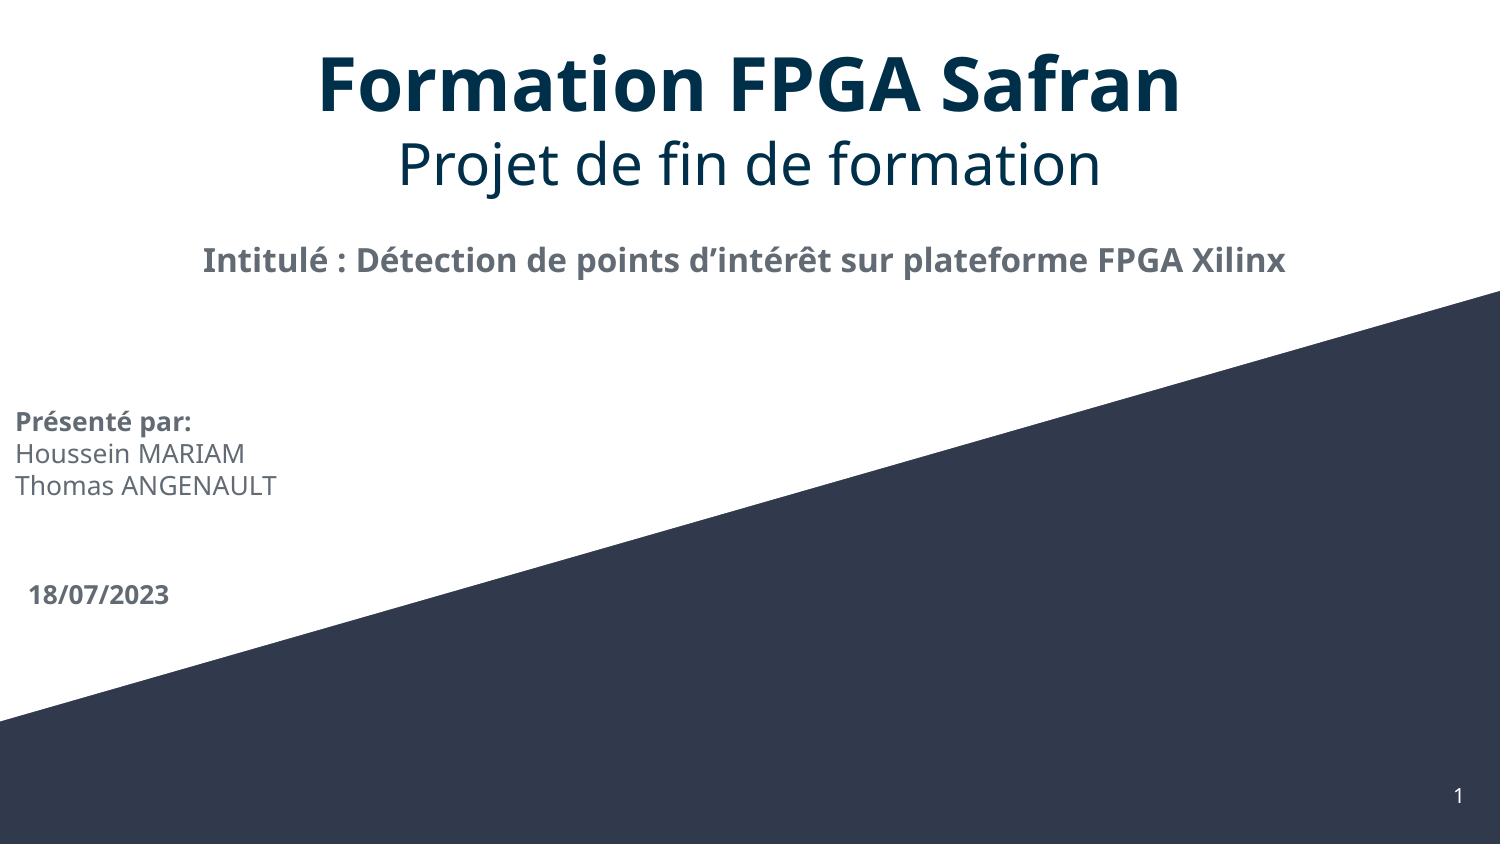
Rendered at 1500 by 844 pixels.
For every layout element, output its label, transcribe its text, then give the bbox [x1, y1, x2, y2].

text_box Intitulé : Détection de points d’intérêt sur plateforme FPGA Xilinx [0, 232, 1500, 327]
text_box 18/07/2023 [12, 562, 235, 625]
slide_number 1 [1389, 764, 1480, 830]
title Formation FPGA Safran Projet de fin de formation [0, 21, 1500, 232]
subtitle Présenté par: Houssein MARIAM Thomas ANGENAULT [0, 389, 1500, 516]
